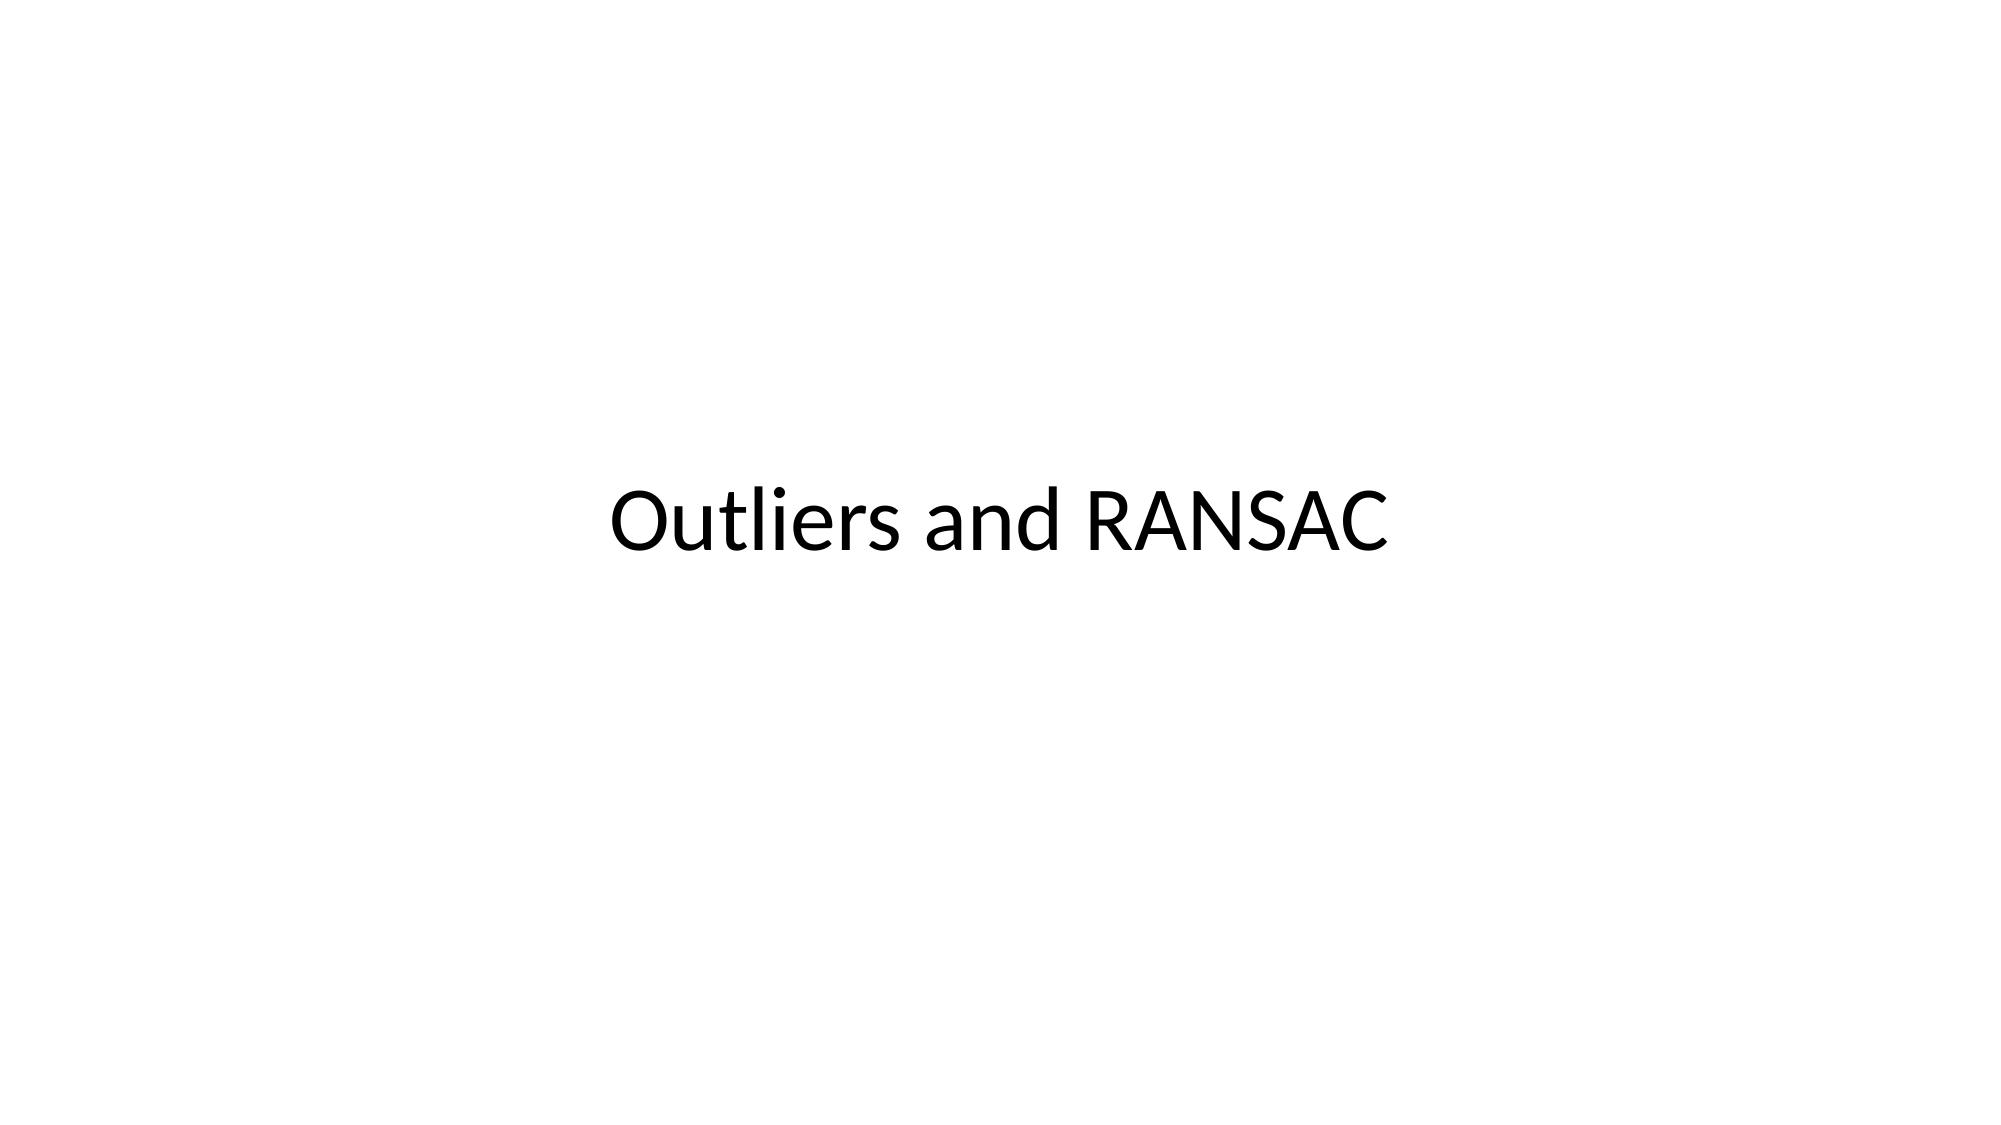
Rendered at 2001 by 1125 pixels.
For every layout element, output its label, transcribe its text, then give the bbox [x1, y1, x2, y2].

title Outliers and RANSAC [249, 184, 1750, 576]
